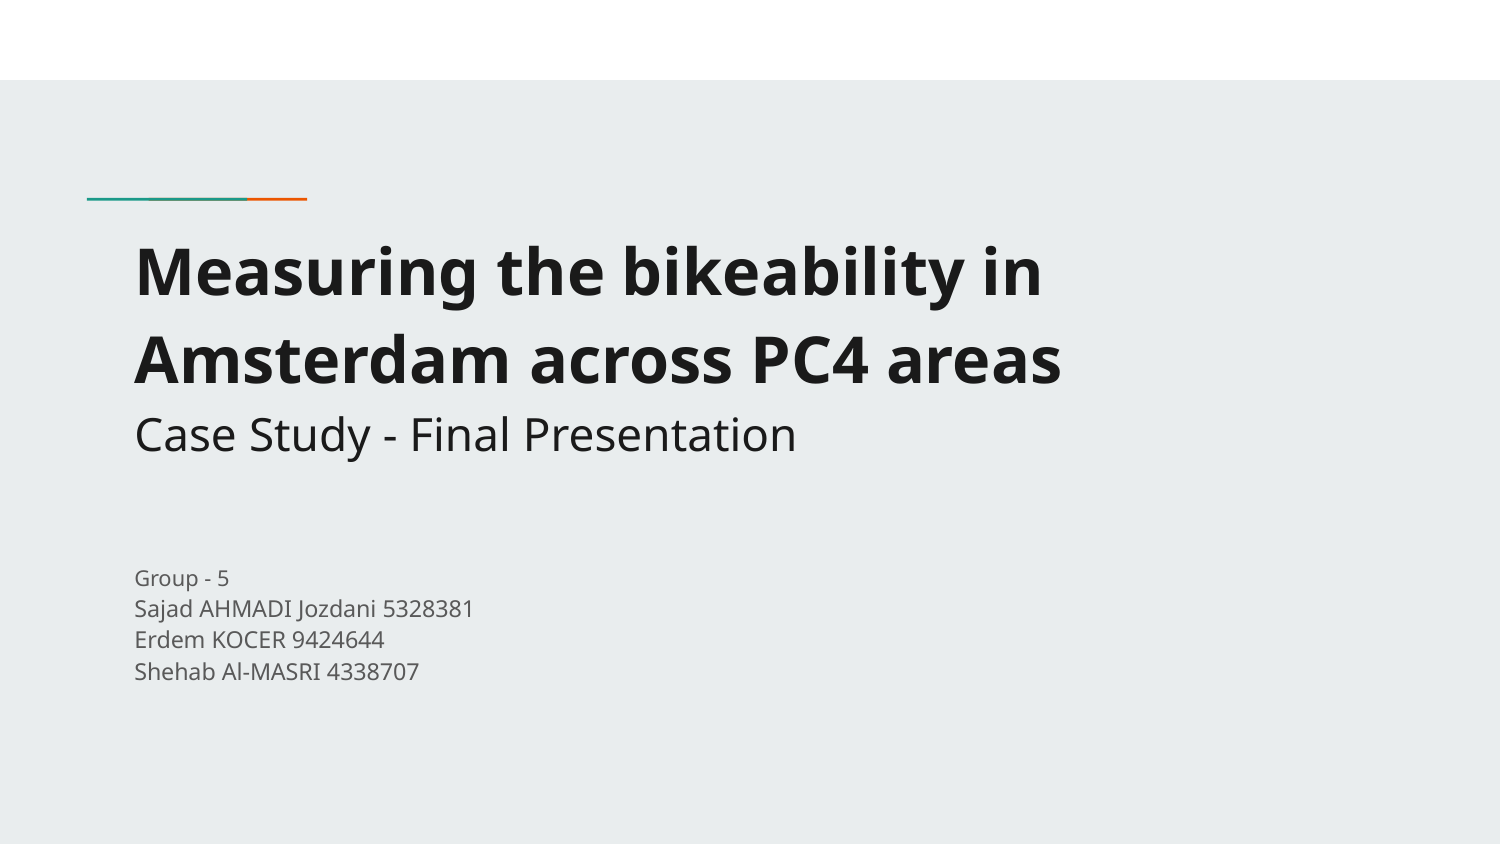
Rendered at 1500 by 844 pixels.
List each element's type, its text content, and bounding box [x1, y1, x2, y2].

title Measuring the bikeability in Amsterdam across PC4 areas Case Study - Final Presentation [119, 211, 1381, 485]
subtitle Group - 5 Sajad AHMADI Jozdani 5328381 Erdem KOCER 9424644 Shehab Al-MASRI 4338707 [119, 548, 1381, 703]
